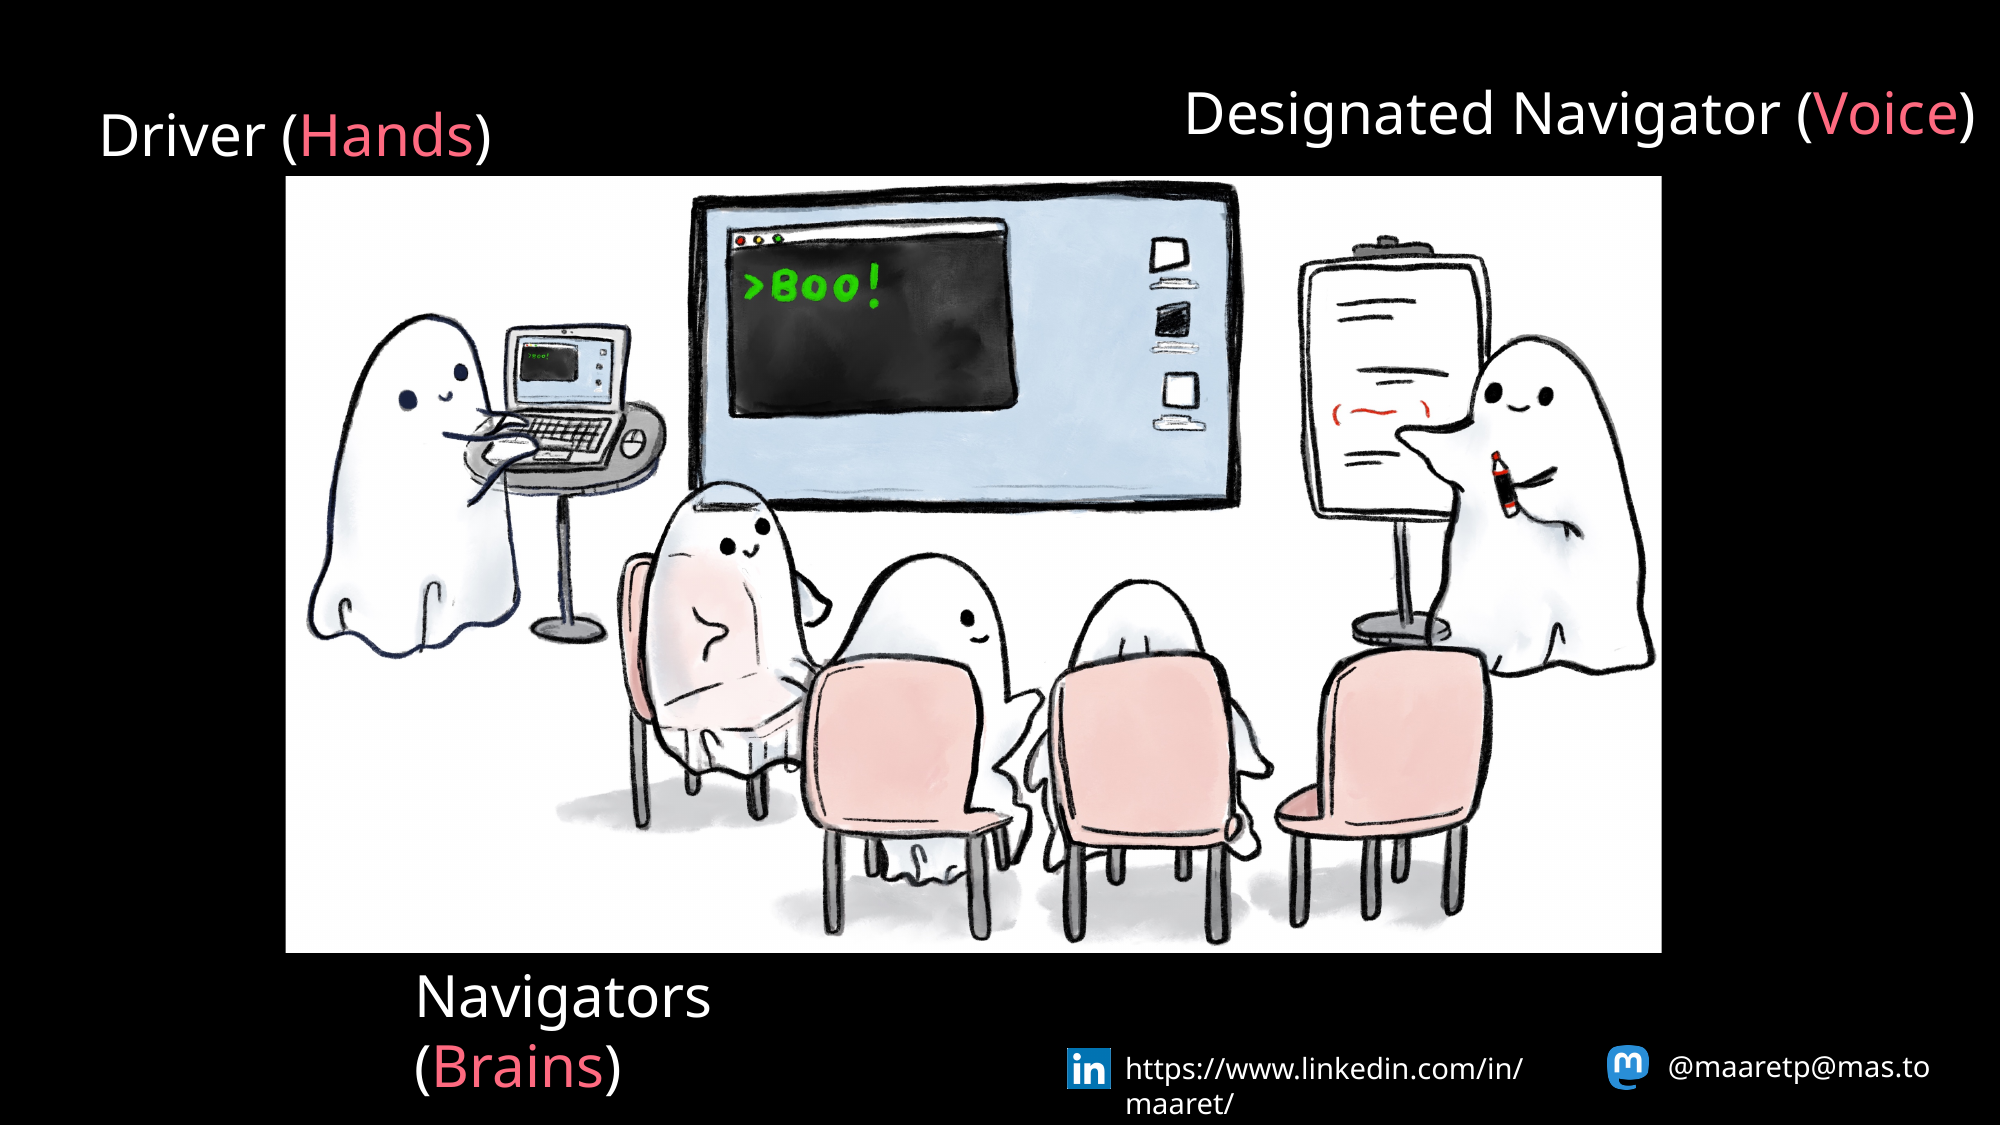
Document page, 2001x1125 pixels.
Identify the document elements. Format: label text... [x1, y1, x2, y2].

text_box Driver (Hands) [83, 90, 507, 176]
picture [1067, 1048, 1111, 1089]
picture [1607, 1045, 1649, 1090]
picture [285, 175, 1662, 953]
text_box Designated Navigator (Voice) [1168, 68, 2000, 154]
text_box Navigators (Brains) [399, 953, 887, 1107]
